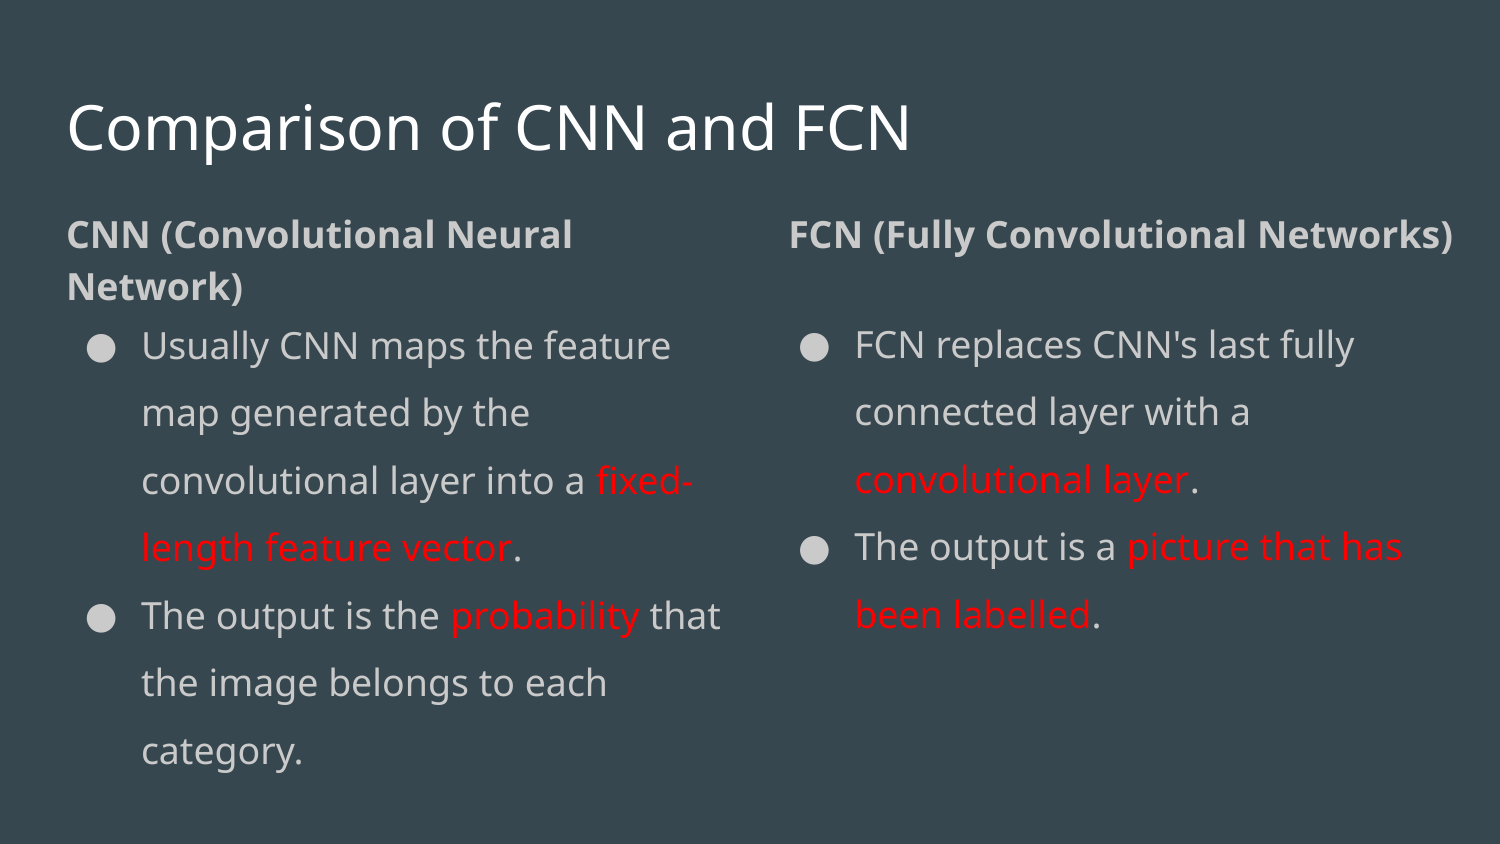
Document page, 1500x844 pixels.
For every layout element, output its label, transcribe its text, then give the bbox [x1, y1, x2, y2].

list FCN replaces CNN's last fully connected layer with a convolutional layer. The output is a picture that has been labelled. [764, 283, 1464, 796]
list Usually CNN maps the feature map generated by the convolutional layer into a fixed-length feature vector. The output is the probability that the image belongs to each category. [51, 284, 750, 797]
list FCN (Fully Convolutional Networks) [773, 188, 1500, 263]
list CNN (Convolutional Neural Network) [51, 189, 720, 263]
title Comparison of CNN and FCN [51, 72, 1449, 167]
